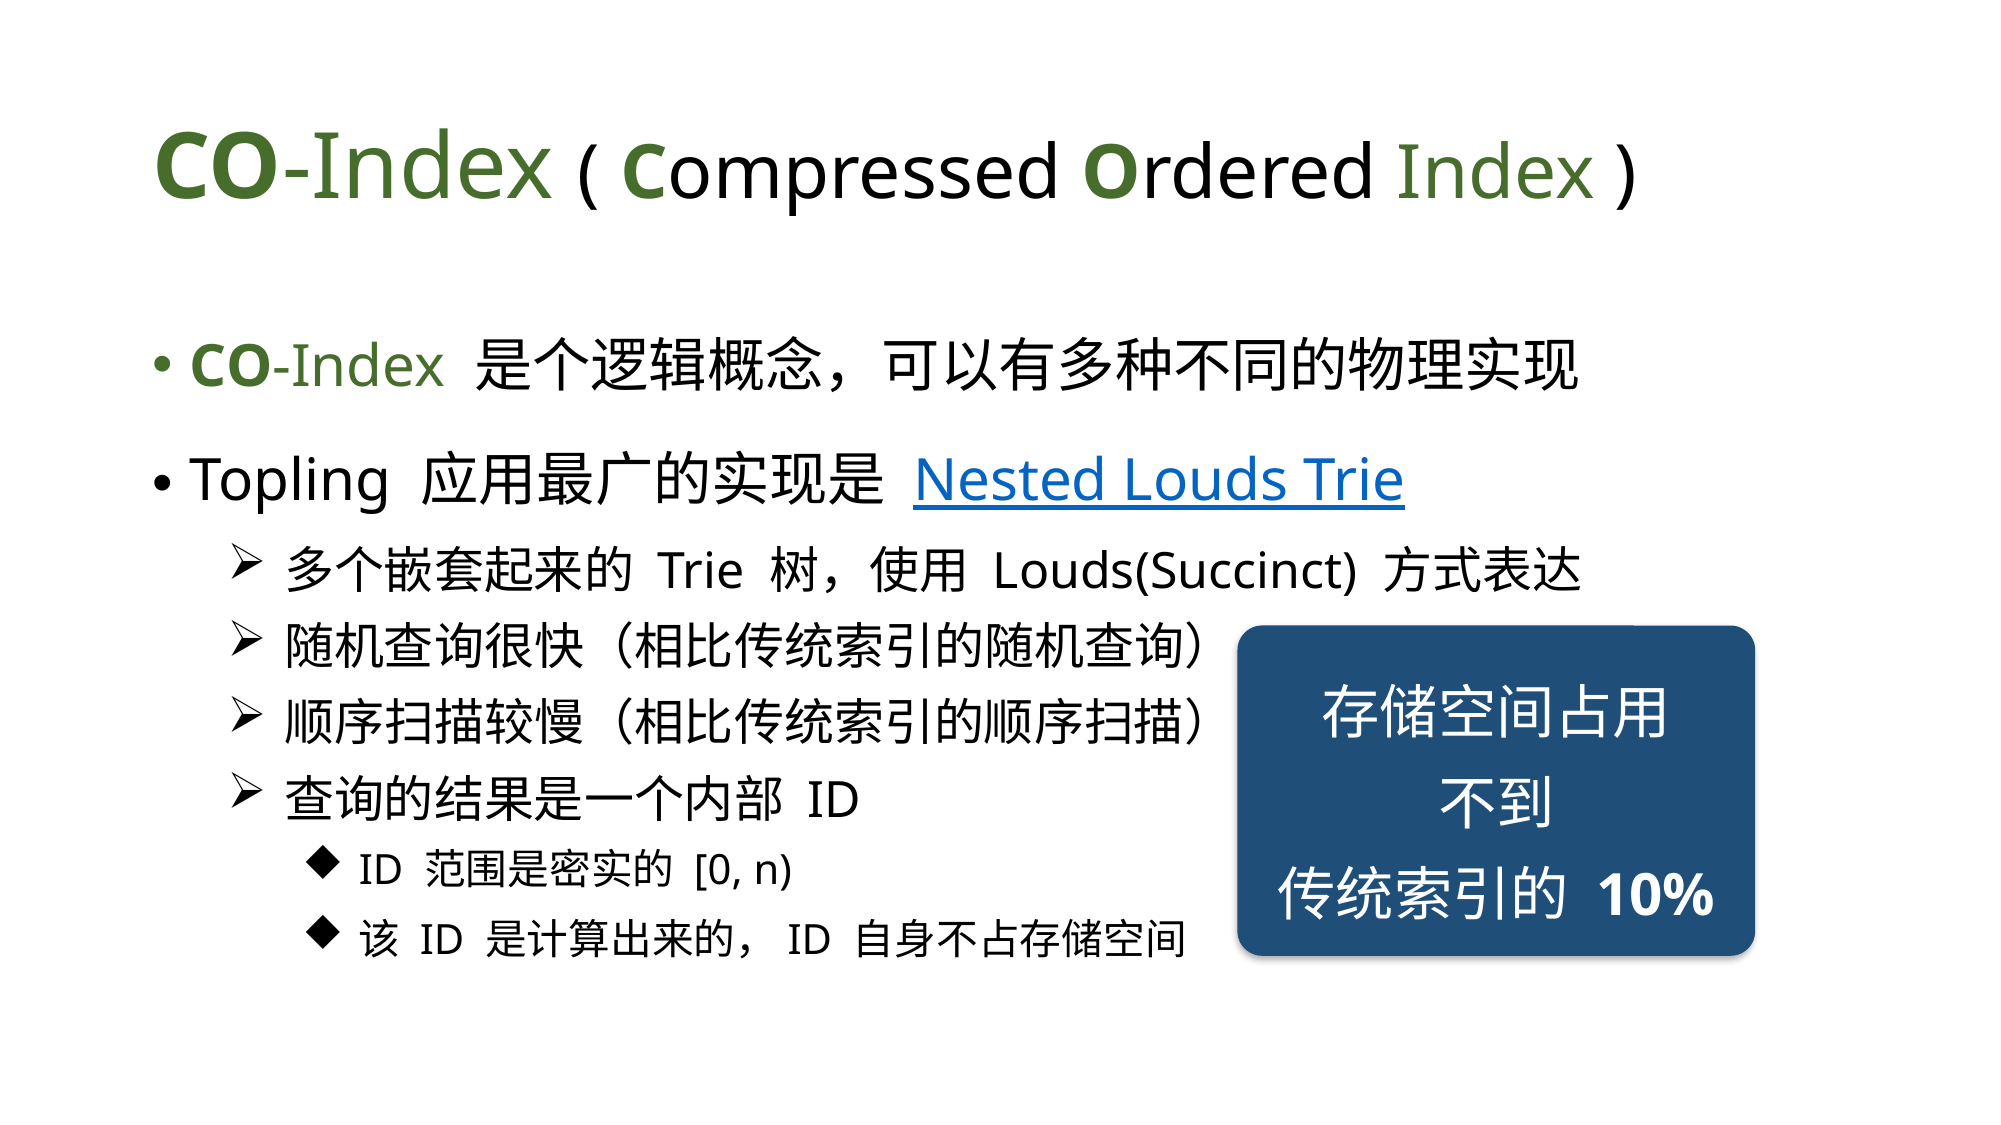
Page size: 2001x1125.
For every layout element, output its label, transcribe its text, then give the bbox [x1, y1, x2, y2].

title CO-Index ( Compressed Ordered Index ) [137, 59, 1975, 278]
text_box 存储空间占用 不到 传统索引的 10% [1236, 624, 1757, 957]
list CO-Index 是个逻辑概念，可以有多种不同的物理实现 Topling 应用最广的实现是 Nested Louds Trie 多个嵌套起来的 Trie 树，使用 Louds(Succinct) 方式表达 随机查询很快（相比传统索引的随机查询） 顺序扫描较慢（相比传统索引的顺序扫描） 查询的结果是一个内部 ID ID 范围是密实的 [0, n) 该 ID 是计算出来的，ID 自身不占存储空间 [137, 299, 1863, 1014]
